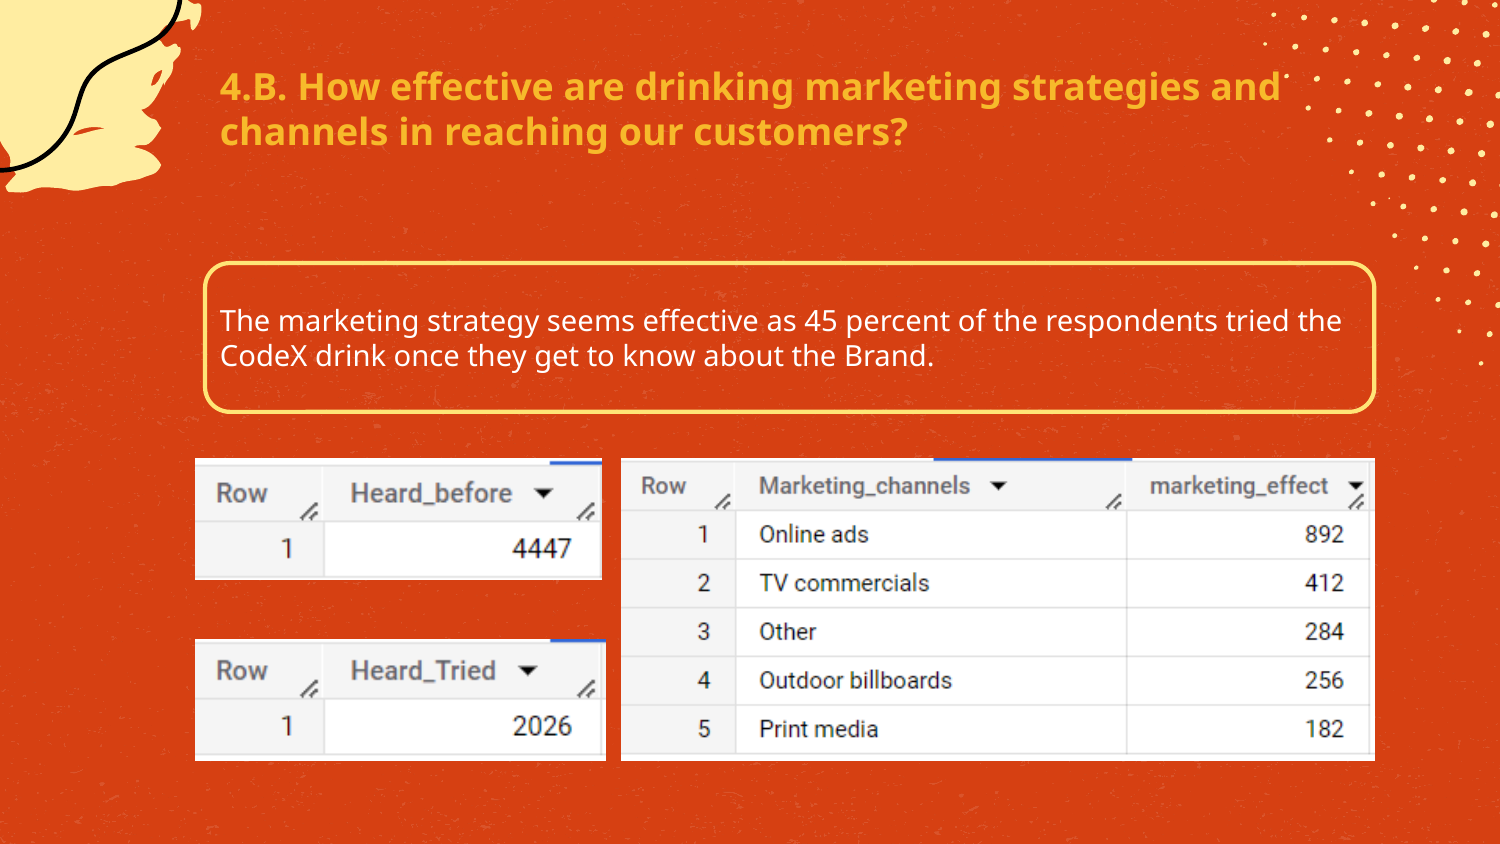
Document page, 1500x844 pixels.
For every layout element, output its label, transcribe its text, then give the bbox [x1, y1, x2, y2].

text_box The marketing strategy seems effective as 45 percent of the respondents tried the CodeX drink once they get to know about the Brand. [205, 294, 1361, 380]
text_box [202, 260, 1377, 414]
picture [195, 458, 603, 581]
text_box 4.B. How effective are drinking marketing strategies and channels in reaching our customers? [205, 48, 1323, 161]
picture [620, 458, 1375, 761]
picture [195, 638, 606, 761]
